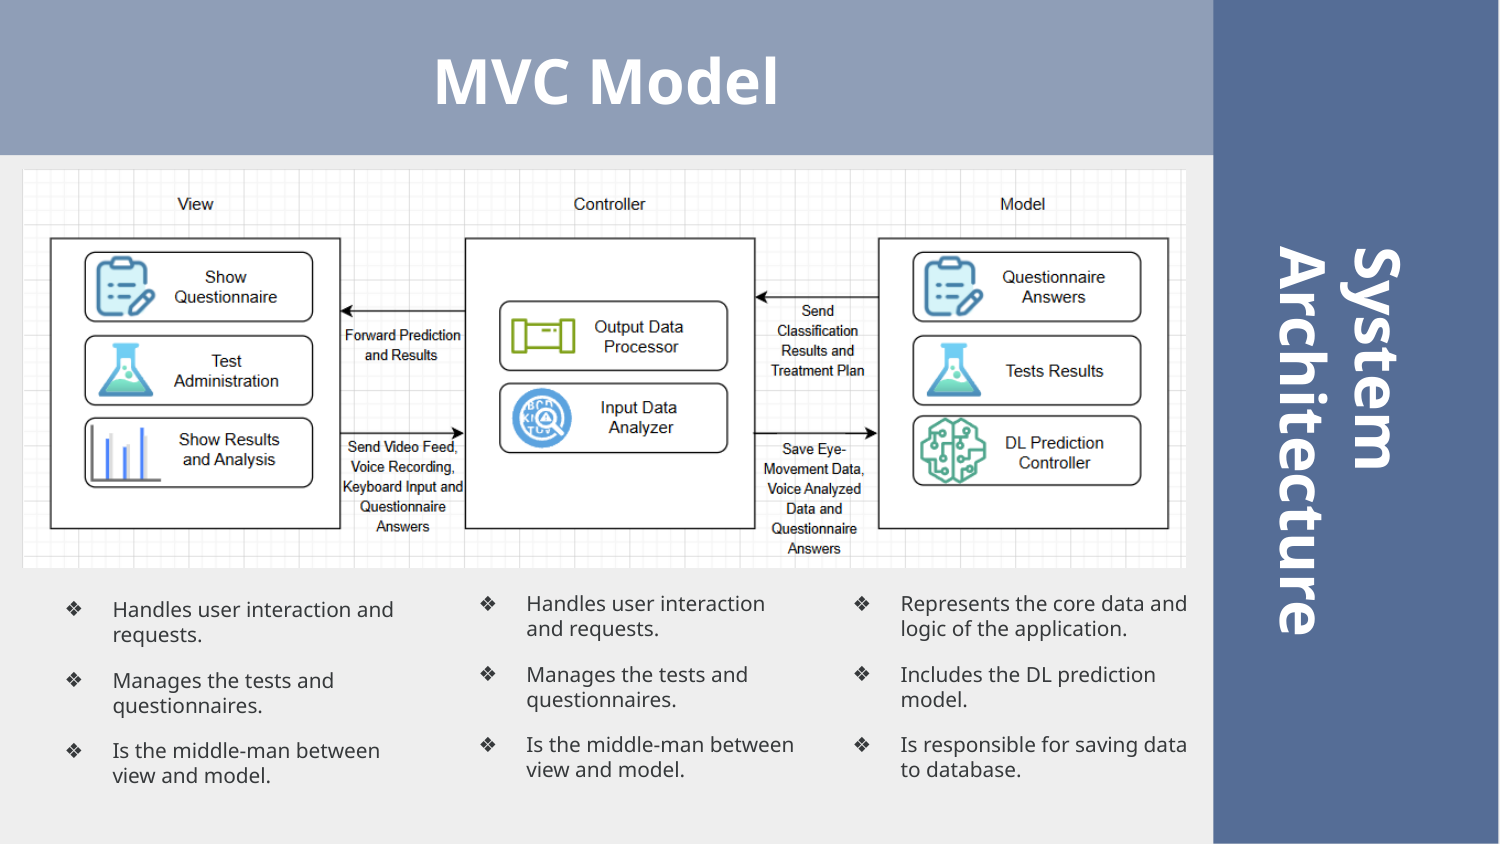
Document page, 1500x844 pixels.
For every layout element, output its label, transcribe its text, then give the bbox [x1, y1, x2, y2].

picture [22, 169, 1187, 568]
text_box [0, 0, 1281, 156]
text_box Handles user interaction and requests. Manages the tests and questionnaires. Is the middle-man between view and model. [22, 581, 414, 804]
title System Architecture [1319, 231, 1433, 710]
text_box Handles user interaction and requests. Manages the tests and questionnaires. Is the middle-man between view and model. [436, 576, 822, 798]
text_box [1213, 0, 1499, 844]
text_box Represents the core data and logic of the application. Includes the DL prediction model. Is responsible for saving data to database. [822, 575, 1214, 798]
title MVC Model [0, 37, 1214, 133]
